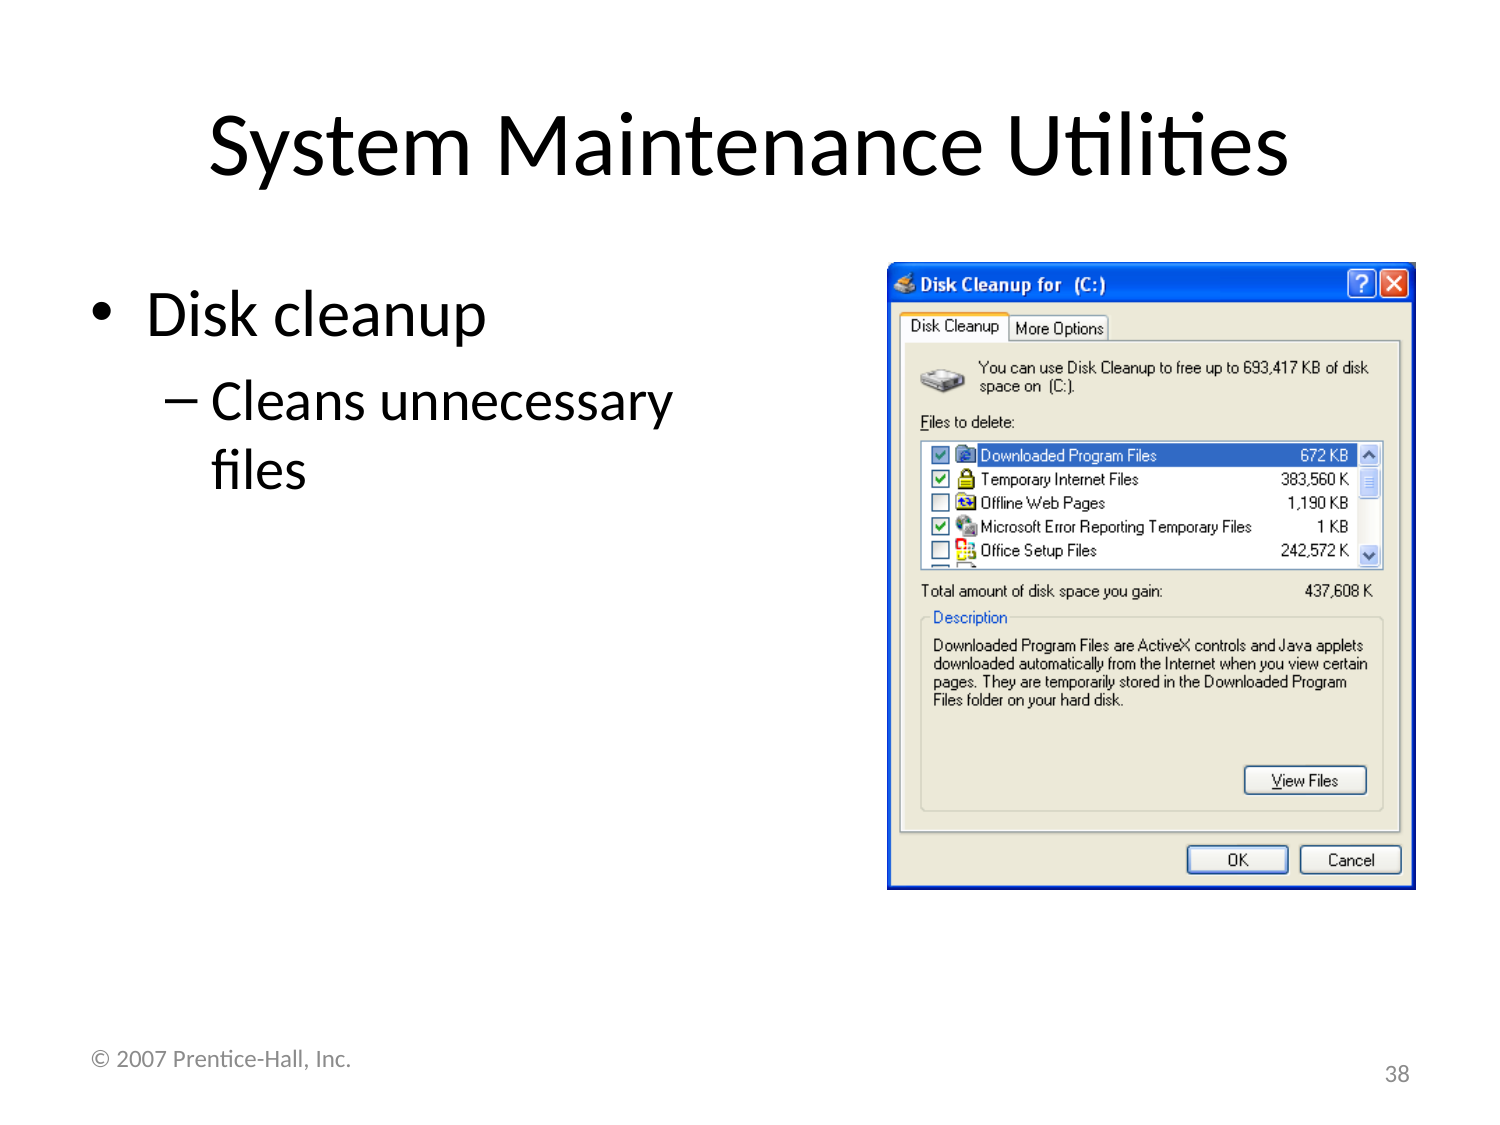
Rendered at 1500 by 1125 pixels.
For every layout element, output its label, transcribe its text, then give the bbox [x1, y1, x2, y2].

slide_number 38 [1074, 1042, 1425, 1103]
title System Maintenance Utilities [75, 45, 1425, 233]
list Disk cleanup Cleans unnecessary files [75, 262, 788, 1005]
slide_number © 2007 Prentice-Hall, Inc. [75, 1042, 425, 1103]
picture [887, 262, 1416, 890]
